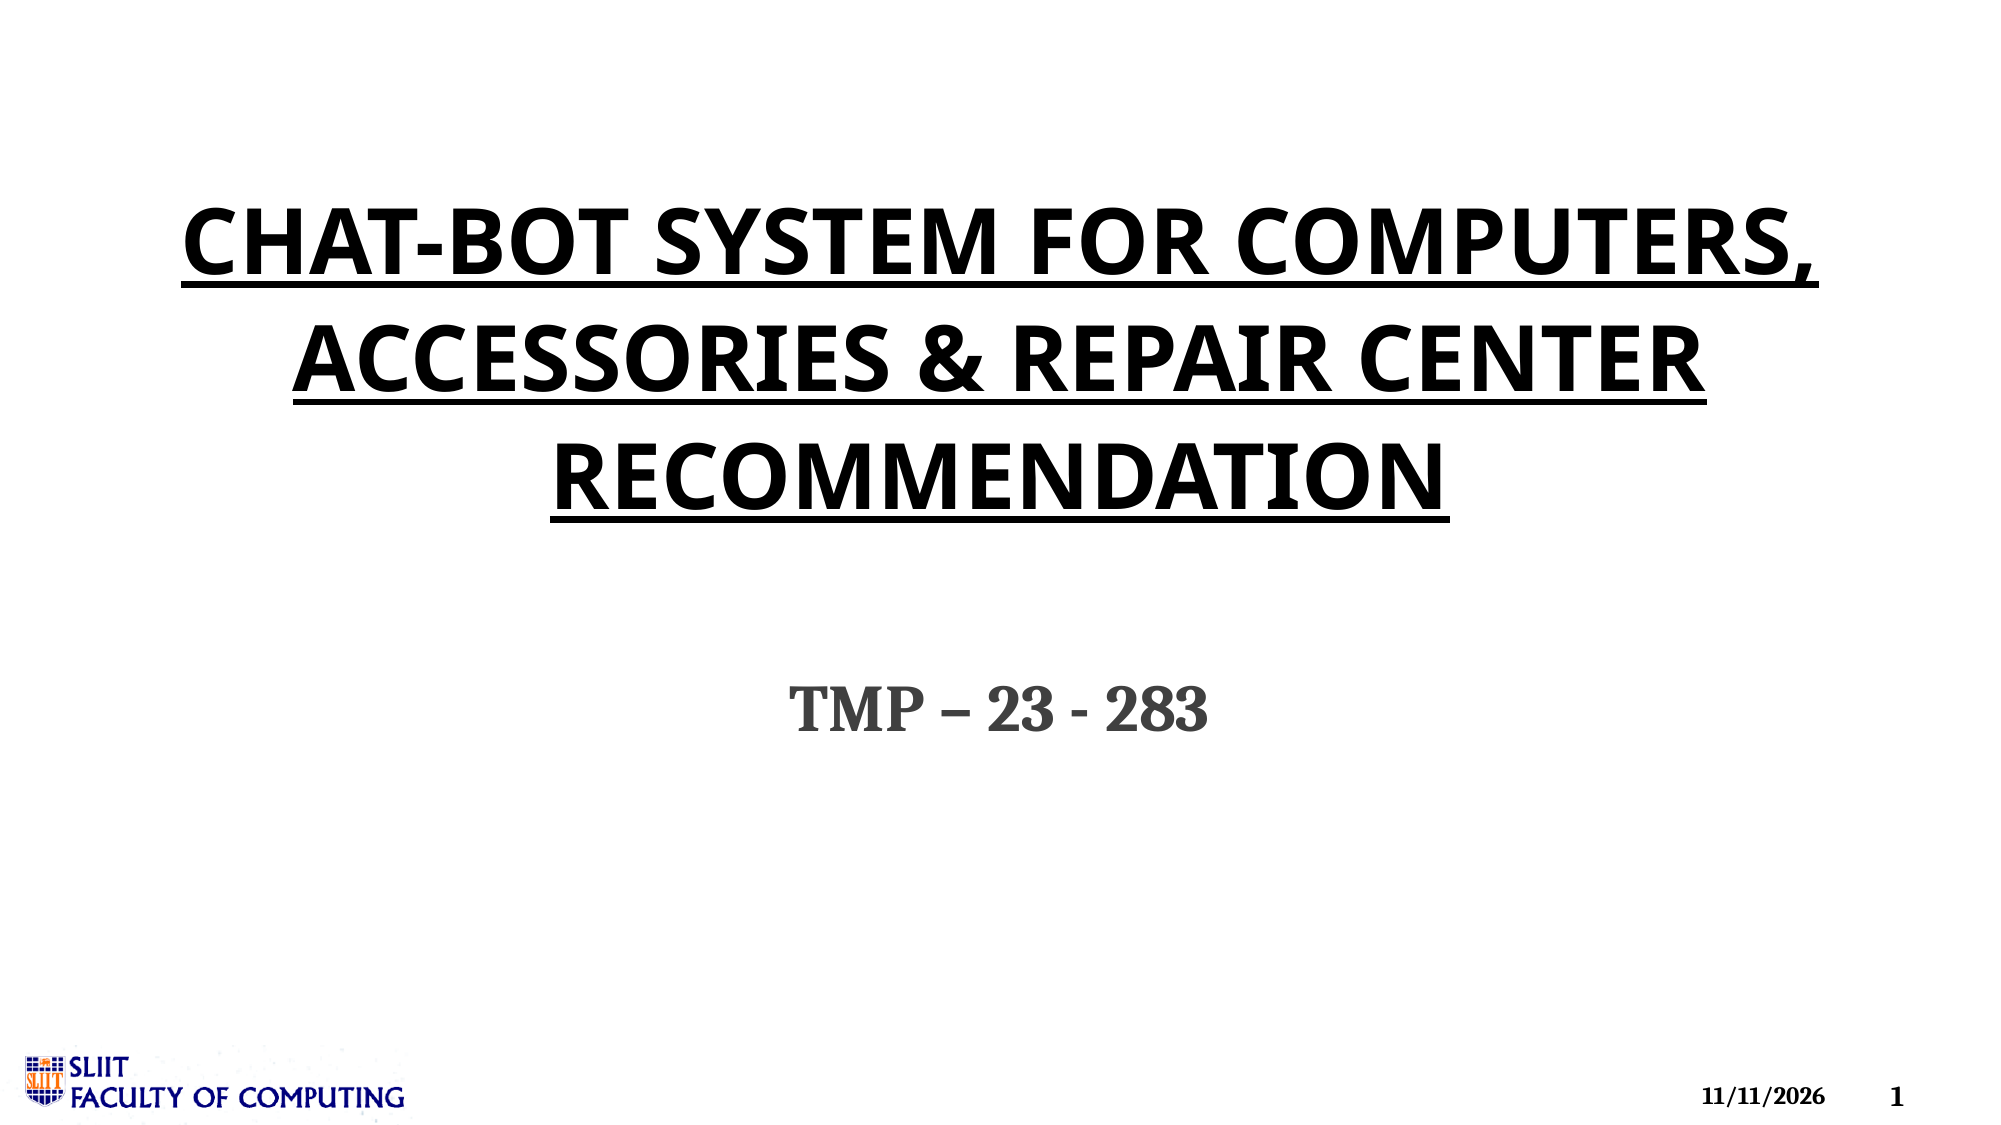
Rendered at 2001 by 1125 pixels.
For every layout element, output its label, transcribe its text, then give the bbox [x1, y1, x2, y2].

picture [0, 1045, 413, 1125]
subtitle TMP – 23 - 283 [300, 656, 1700, 945]
title CHAT-BOT SYSTEM FOR COMPUTERS, ACCESSORIES & REPAIR CENTER RECOMMENDATION [150, 230, 1850, 472]
